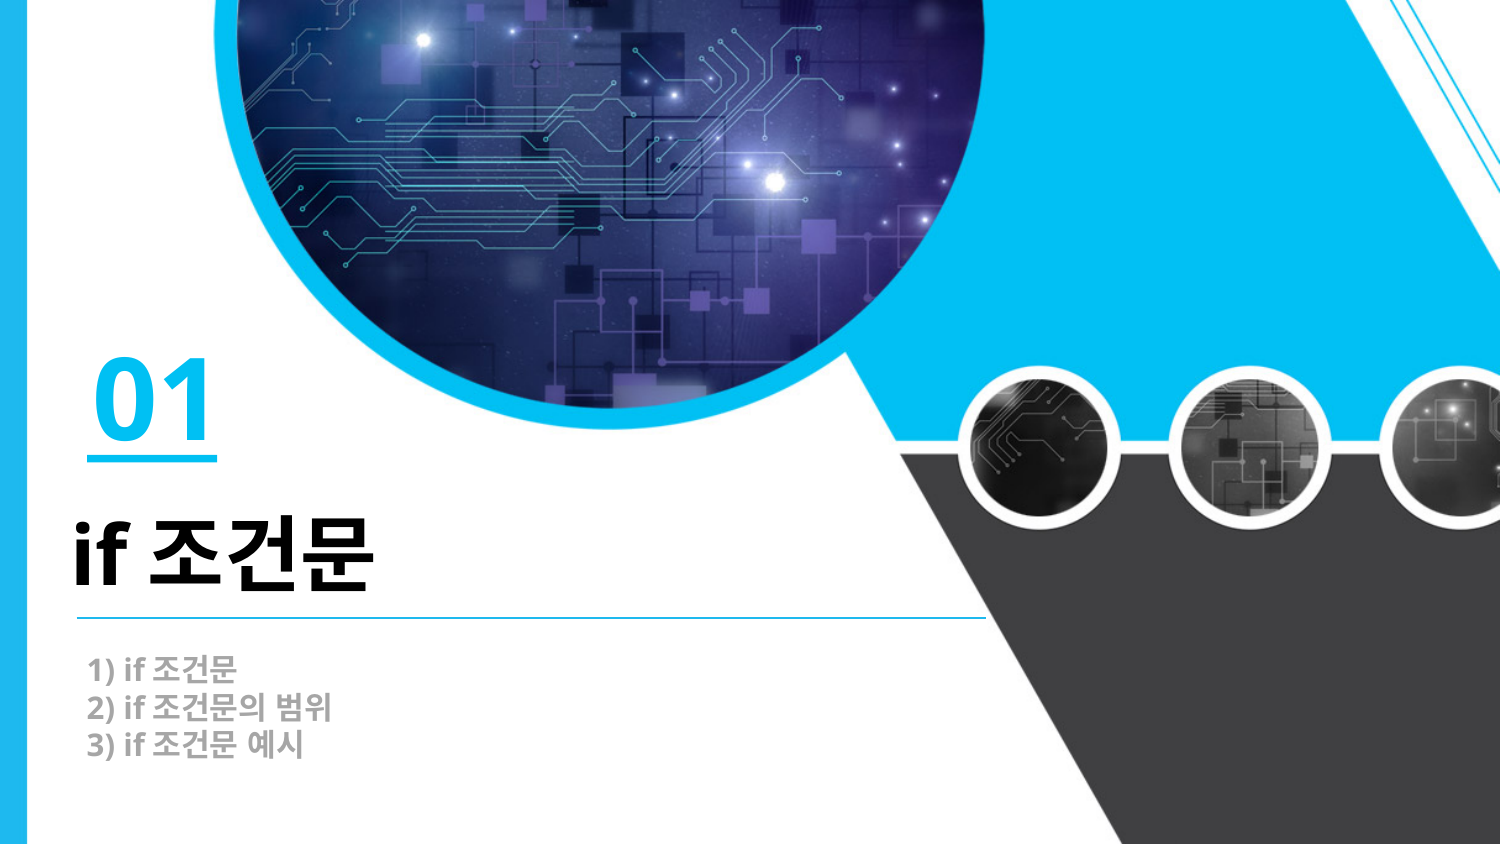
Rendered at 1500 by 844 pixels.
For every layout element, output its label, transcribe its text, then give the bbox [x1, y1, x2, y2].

picture [1346, 0, 1500, 270]
text_box 1) if조건문 2) if조건문의 범위 3) if조건문 예시 [71, 643, 925, 808]
picture [0, 0, 1500, 844]
picture [236, 0, 983, 408]
text_box if조건문 [55, 495, 966, 610]
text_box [72, 318, 244, 473]
